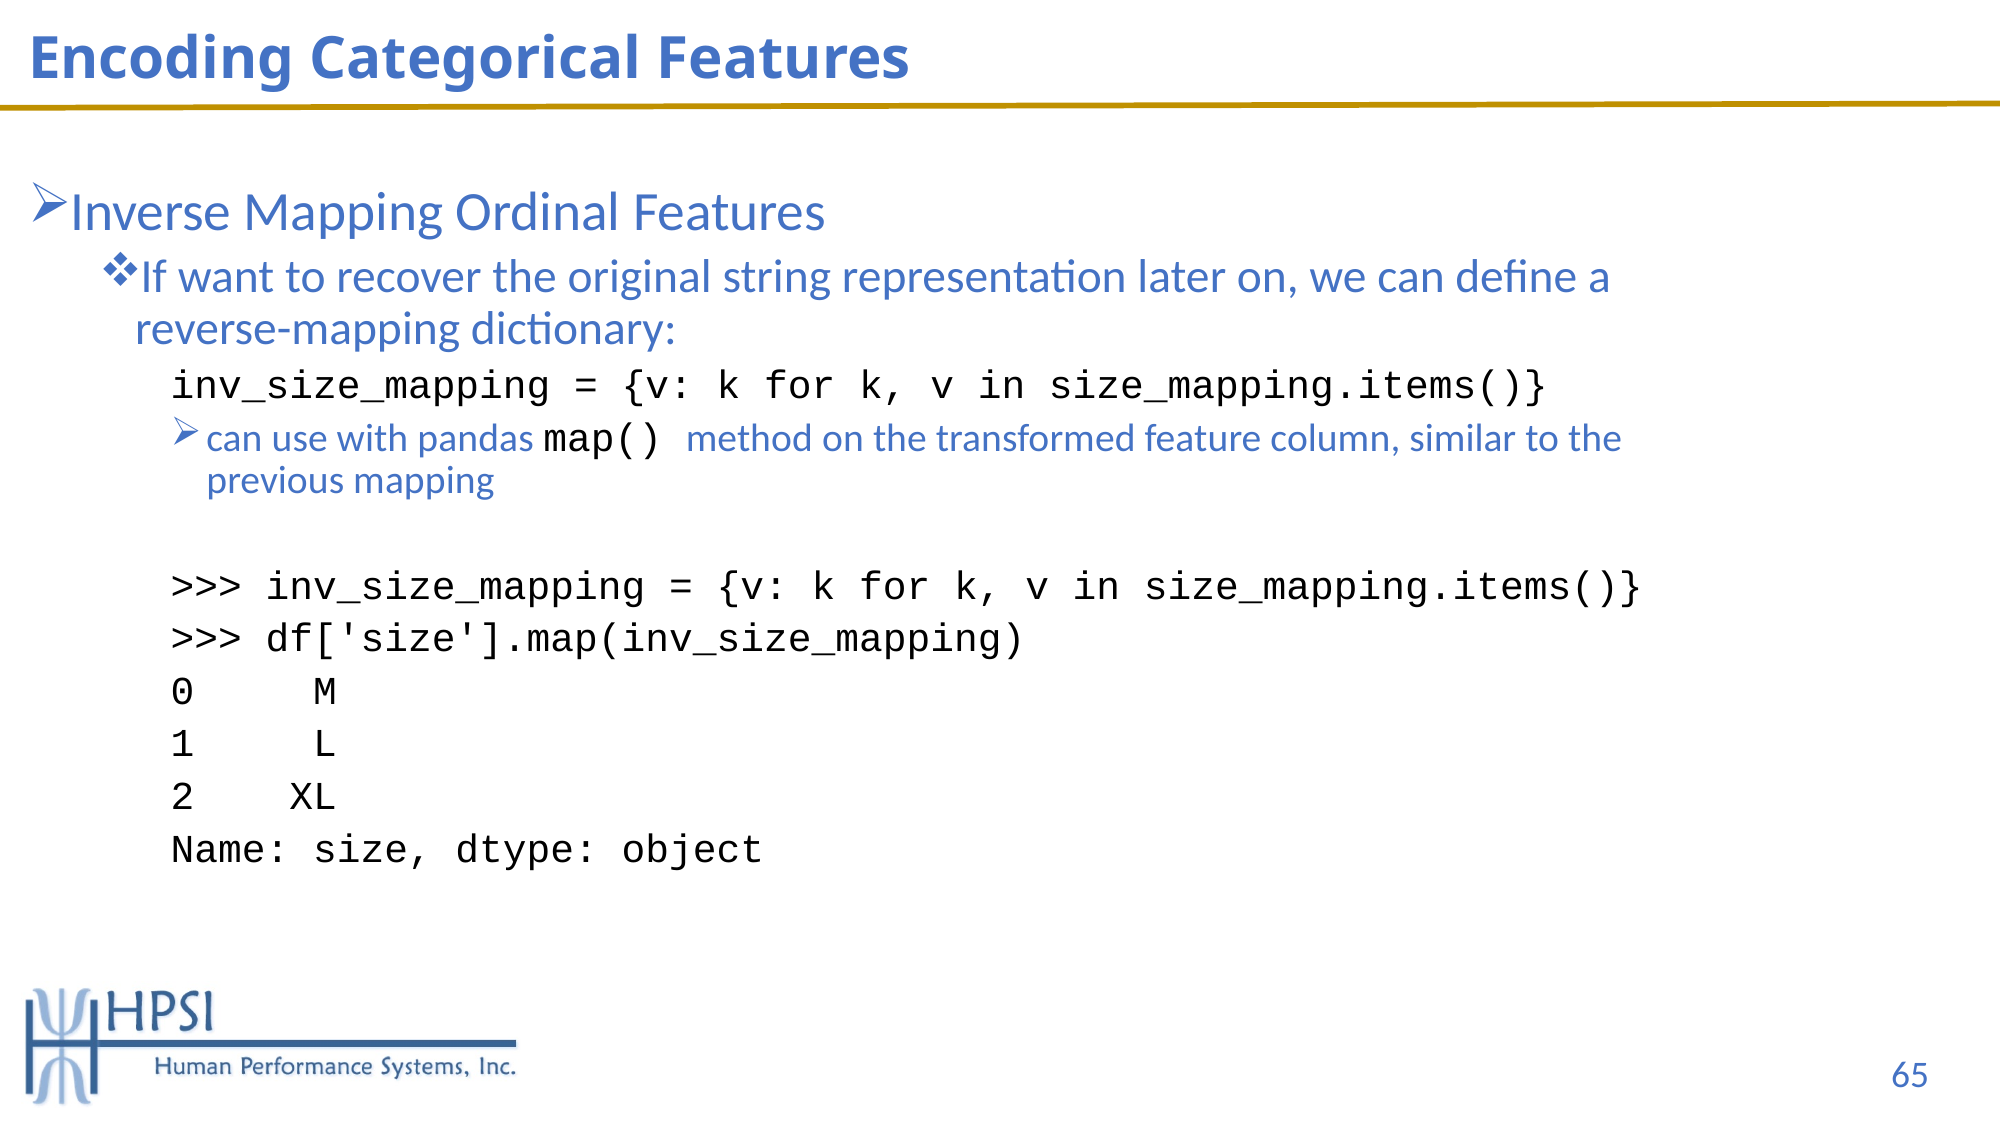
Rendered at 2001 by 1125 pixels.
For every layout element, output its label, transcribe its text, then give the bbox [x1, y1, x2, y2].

picture [21, 981, 524, 1108]
slide_number 65 [1493, 1042, 1944, 1103]
title Encoding Categorical Features [13, 0, 1739, 120]
list Inverse Mapping Ordinal Features If want to recover the original string representation later on, we can define a reverse-mapping dictionary: inv_size_mapping = {v: k for k, v in size_mapping.items()} can use with pandas map() method on the transformed feature column, similar to the previous mapping >>> inv_size_mapping = {v: k for k, v in size_mapping.items()} >>> df['size'].map(inv_size_mapping) 0 M 1 L 2 XL Name: size, dtype: object [13, 175, 1739, 889]
